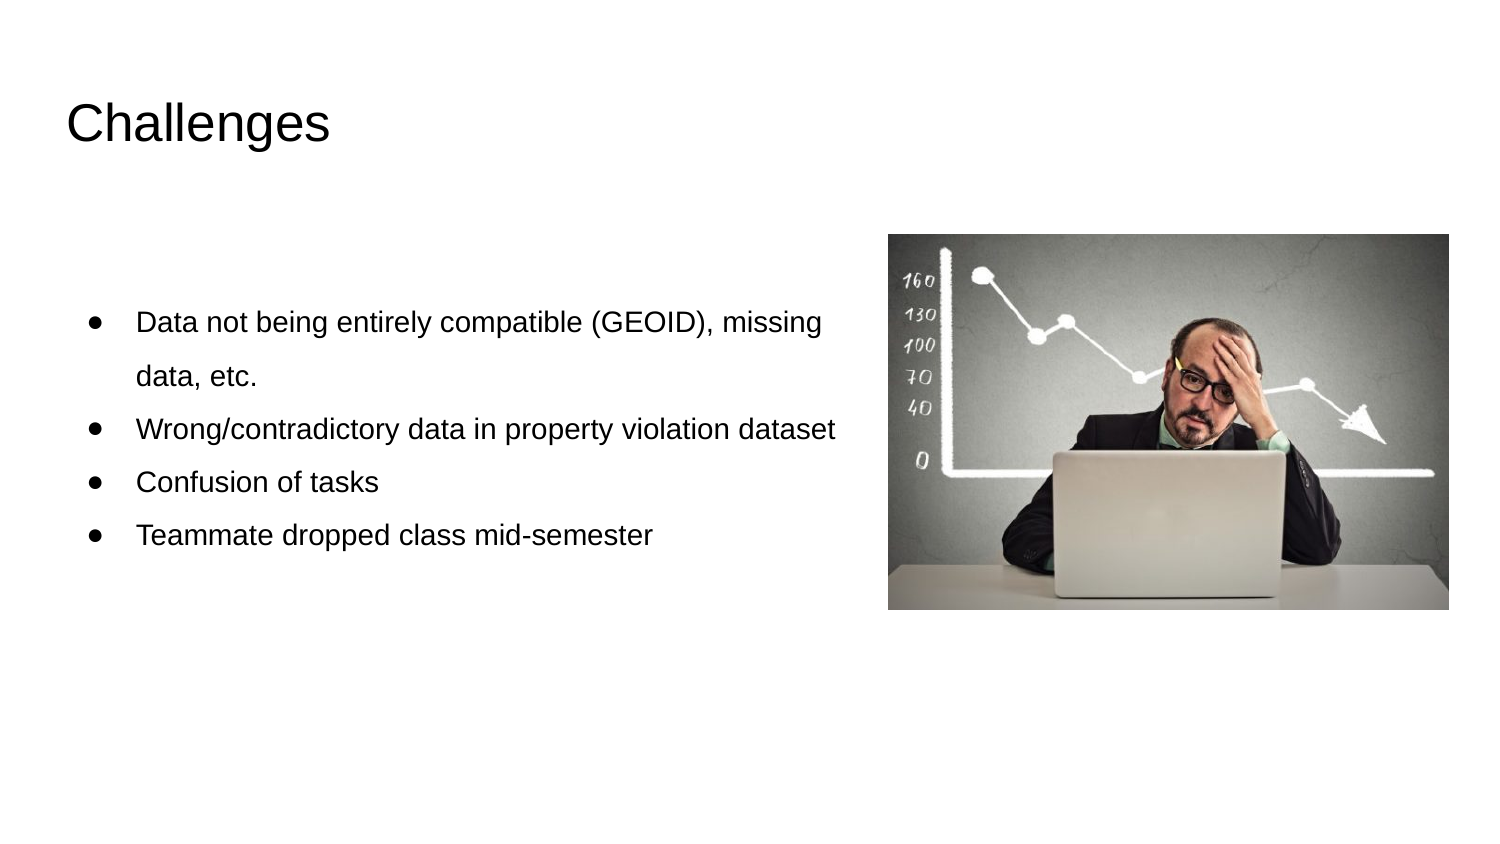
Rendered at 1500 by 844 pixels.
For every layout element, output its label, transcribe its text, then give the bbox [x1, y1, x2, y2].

list Data not being entirely compatible (GEOID), missing data, etc. Wrong/contradictory data in property violation dataset Confusion of tasks Teammate dropped class mid-semester [51, 270, 867, 601]
title Challenges [51, 72, 1449, 167]
picture [888, 234, 1450, 610]
